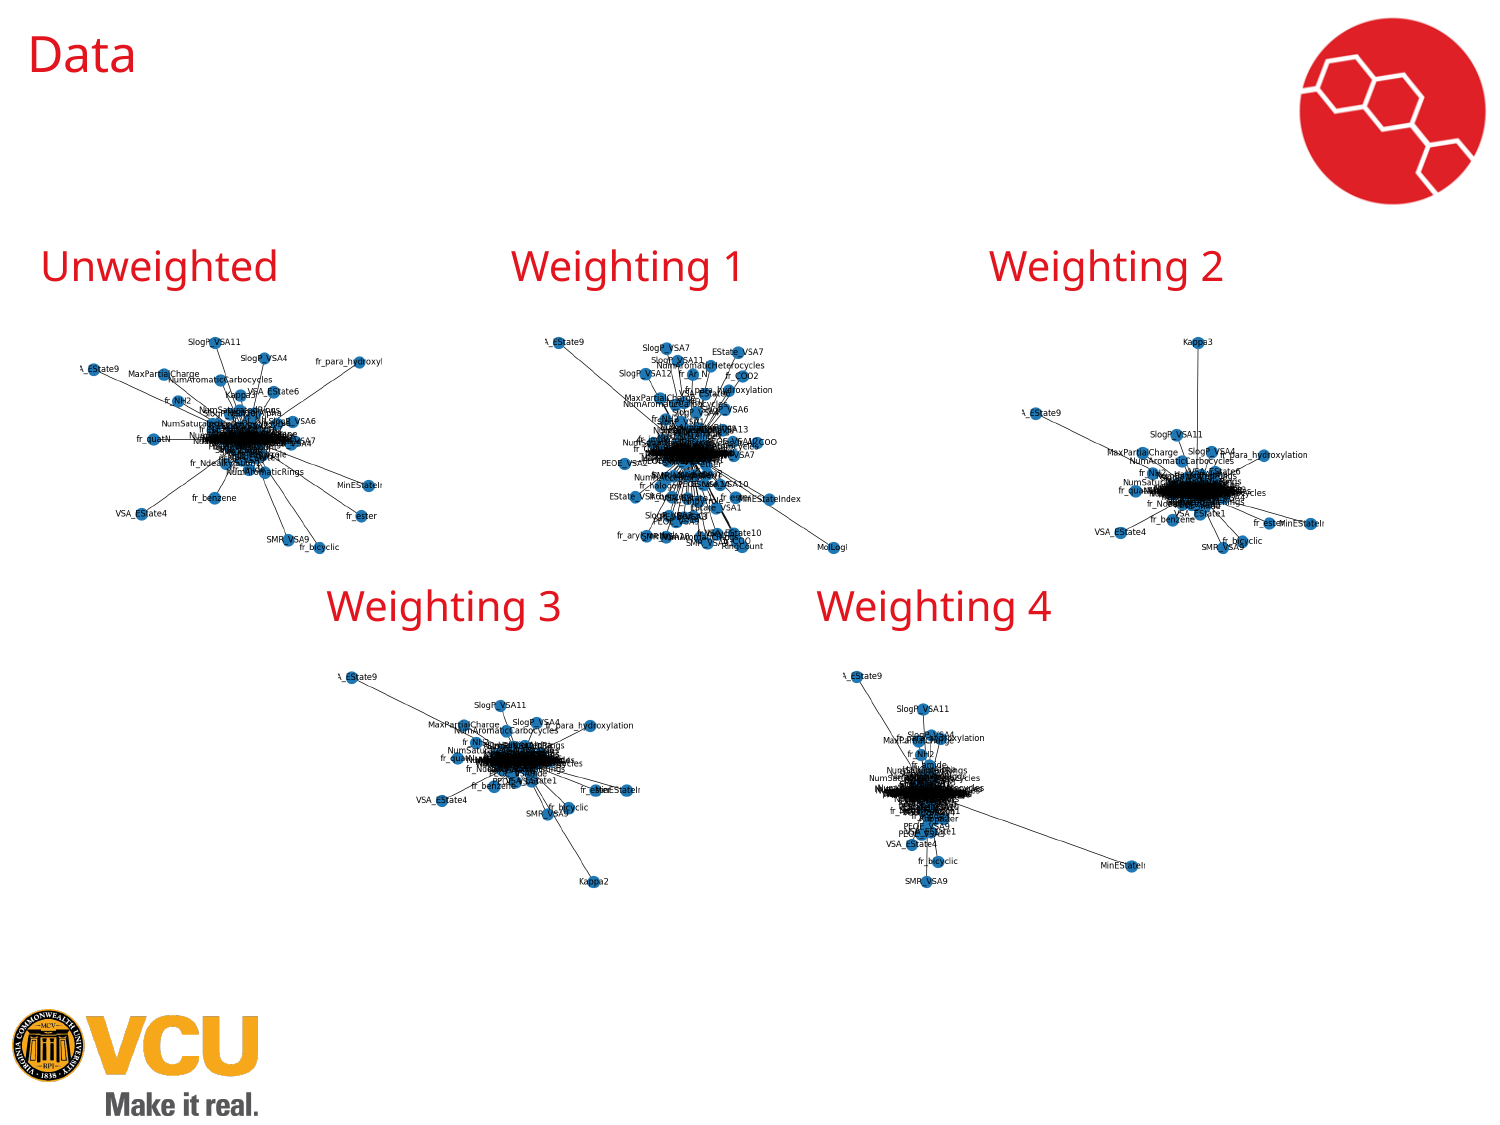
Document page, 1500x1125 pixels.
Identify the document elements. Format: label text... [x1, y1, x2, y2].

picture [289, 632, 679, 925]
text_box Weighting 2 [973, 221, 1468, 308]
text_box Weighting 4 [801, 562, 1147, 630]
text_box Weighting 3 [311, 562, 657, 630]
picture [794, 631, 1184, 924]
picture [31, 297, 421, 590]
text_box Data [12, 9, 1078, 96]
picture [11, 1009, 259, 1117]
text_box Unweighted [25, 221, 495, 308]
picture [973, 297, 1363, 590]
text_box Weighting 1 [495, 221, 973, 308]
picture [1286, 7, 1496, 216]
picture [496, 297, 886, 590]
